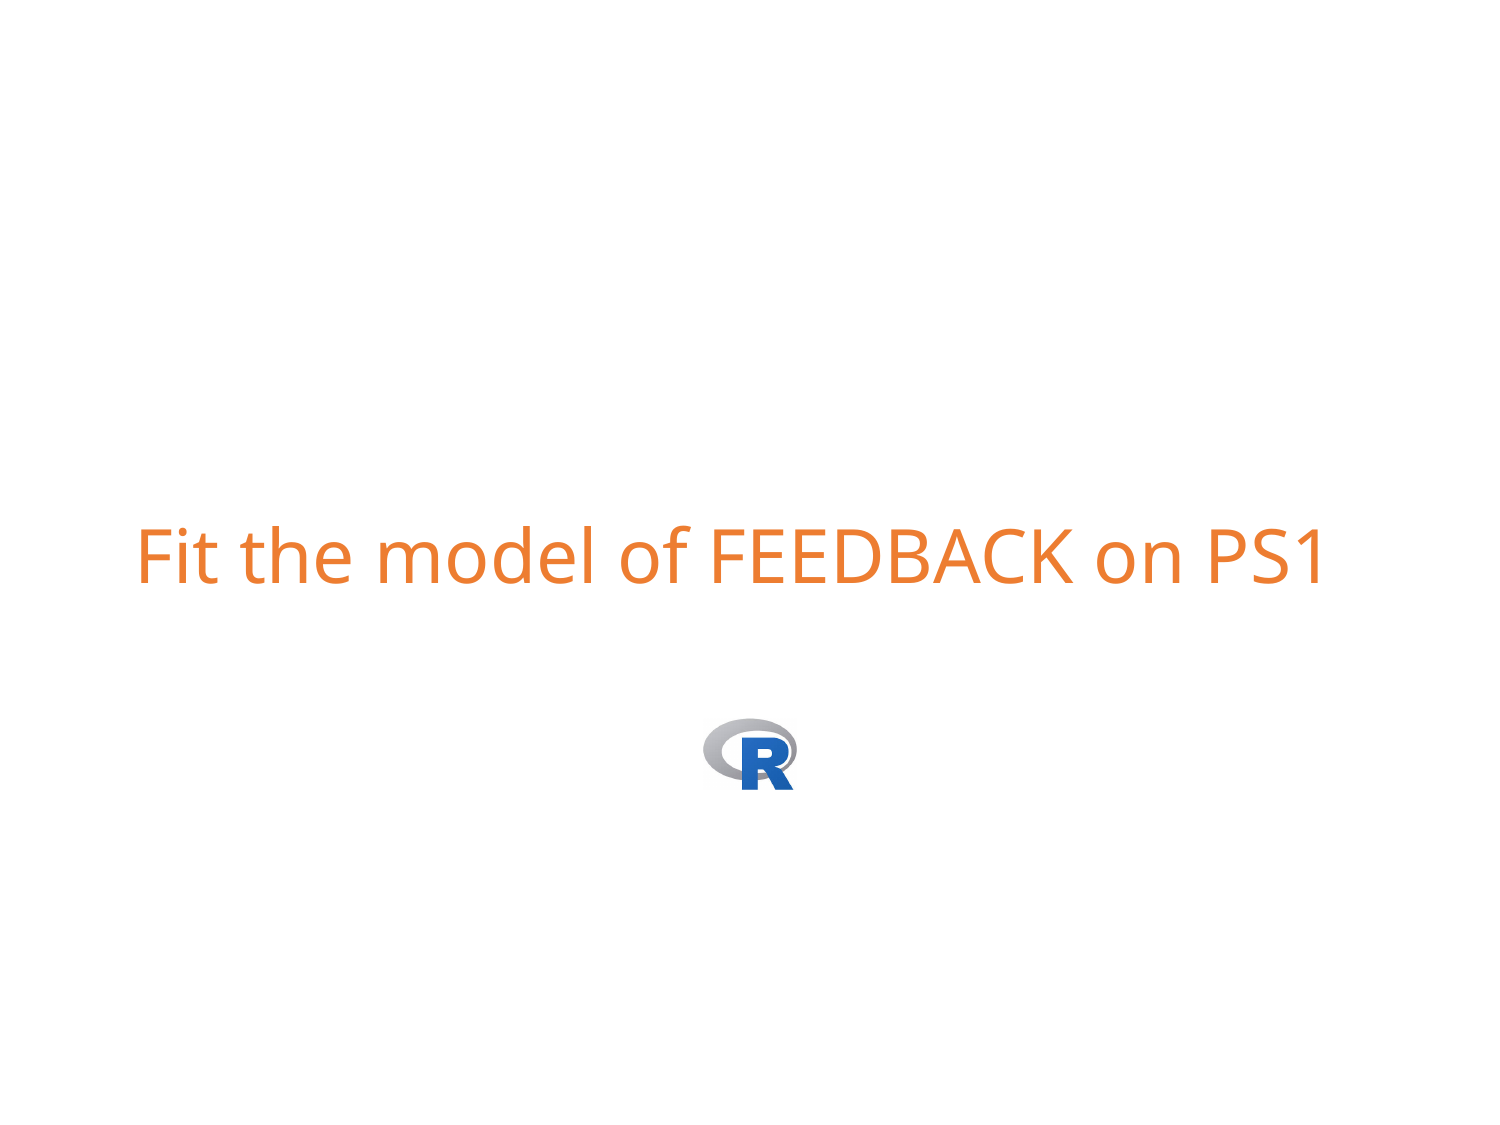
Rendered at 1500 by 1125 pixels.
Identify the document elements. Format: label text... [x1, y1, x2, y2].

text_box Fit the model of FEEDBACK on PS1 [120, 511, 1380, 702]
picture [702, 718, 797, 790]
